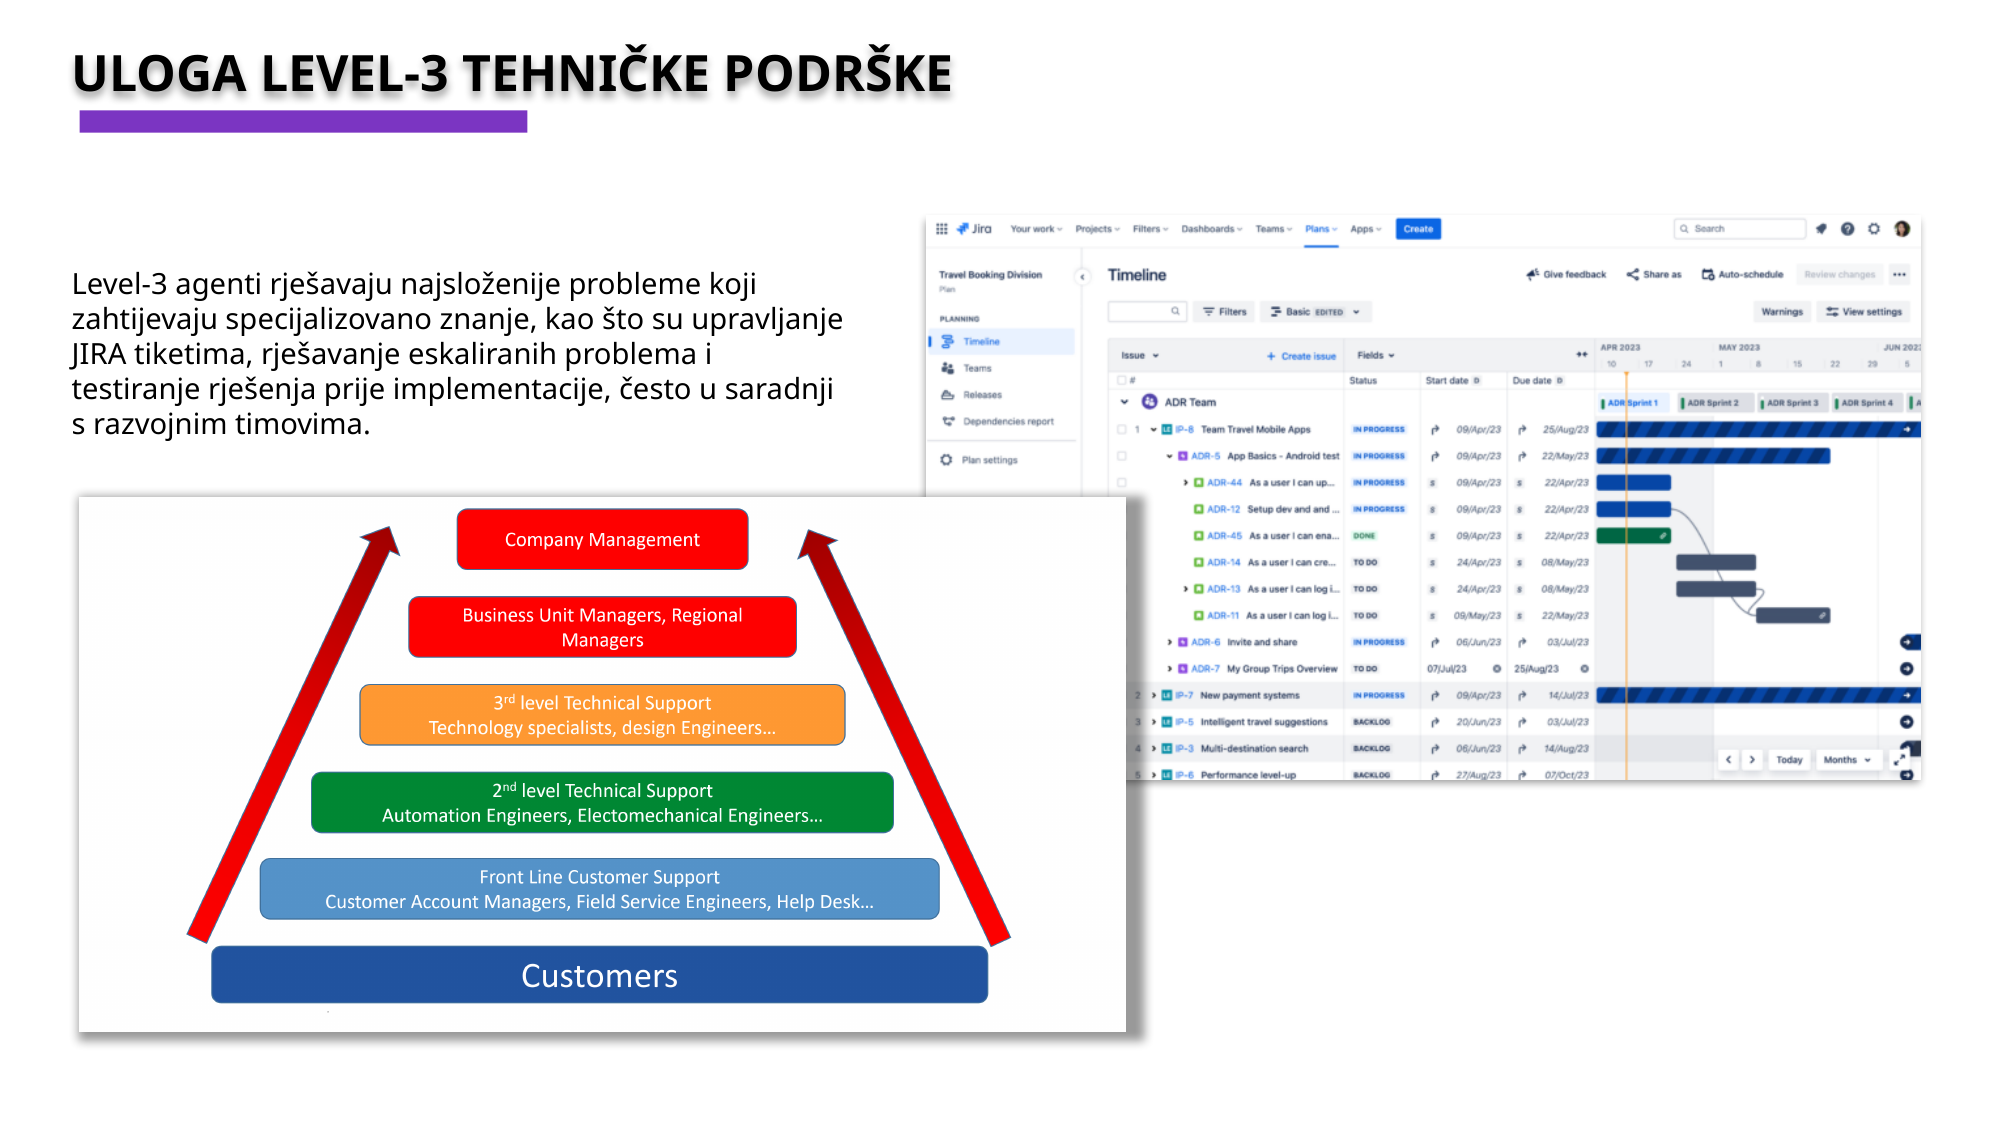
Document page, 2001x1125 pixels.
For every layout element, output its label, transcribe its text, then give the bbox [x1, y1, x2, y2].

picture [79, 215, 1921, 1032]
text_box [79, 109, 529, 134]
text_box ULOGA LEVEL-3 TEHNIČKE PODRŠKE [56, 34, 1364, 110]
text_box Level-3 agenti rješavaju najsloženije probleme koji zahtijevaju specijalizovano znanje, kao što su upravljanje JIRA tiketima, rješavanje eskaliranih problema i testiranje rješenja prije implementacije, često u saradnji s razvojnim timovima. [56, 258, 863, 448]
